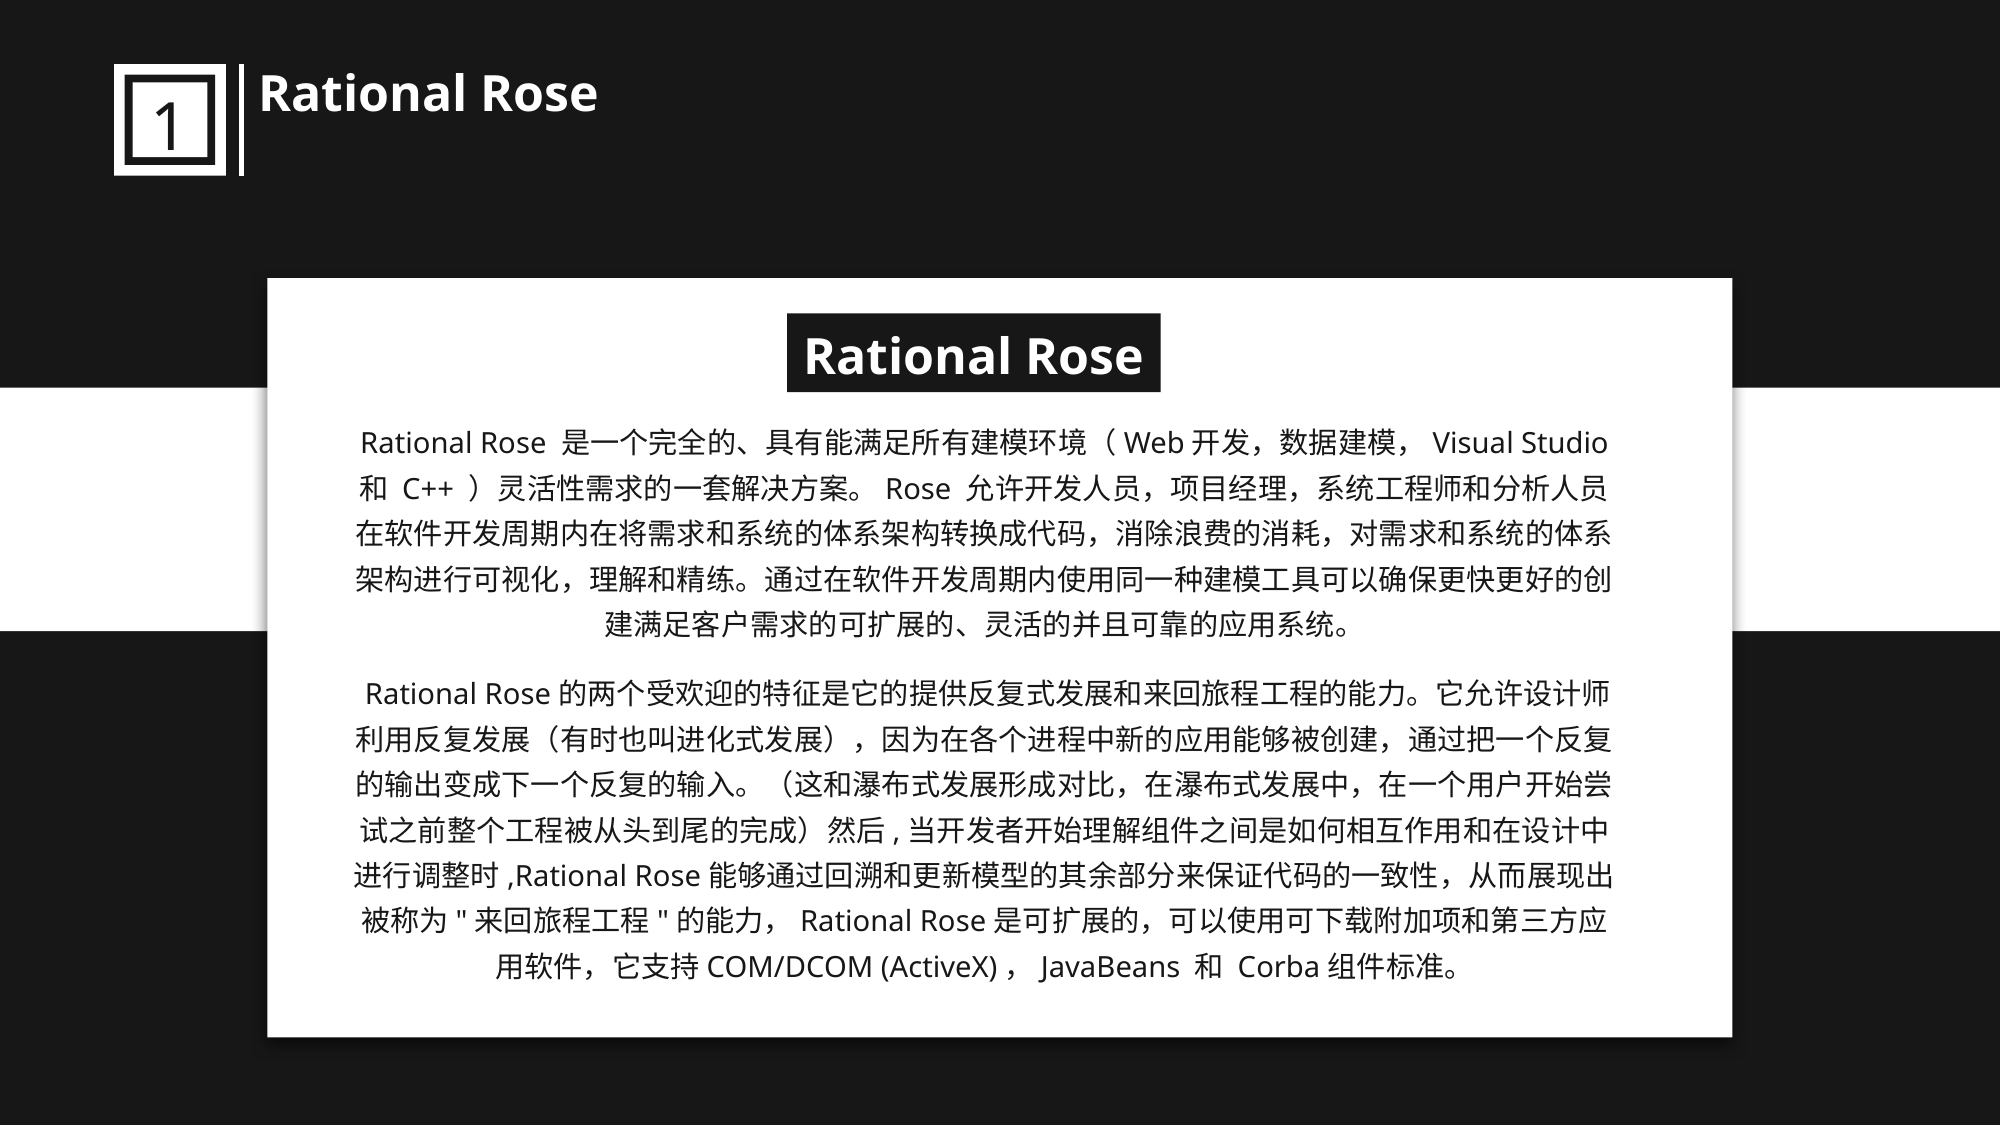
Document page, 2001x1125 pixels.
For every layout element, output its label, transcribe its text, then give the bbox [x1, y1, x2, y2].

text_box [0, 387, 254, 632]
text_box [787, 313, 1161, 393]
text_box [114, 54, 610, 176]
text_box [1746, 387, 2000, 632]
text_box Rational Rose的两个受欢迎的特征是它的提供反复式发展和来回旅程工程的能力。它允许设计师利用反复发展（有时也叫进化式发展），因为在各个进程中新的应用能够被创建，通过把一个反复的输出变成下一个反复的输入。（这和瀑布式发展形成对比，在瀑布式发展中，在一个用户开始尝试之前整个工程被从头到尾的完成）然后,当开发者开始理解组件之间是如何相互作用和在设计中进行调整时,Rational Rose能够通过回溯和更新模型的其余部分来保证代码的一致性，从而展现出被称为"来回旅程工程"的能力，Rational Rose是可扩展的，可以使用可下载附加项和第三方应用软件，它支持COM/DCOM (ActiveX)，JavaBeans 和 Corba组件标准。 [332, 657, 1637, 991]
text_box [266, 277, 1733, 1038]
text_box Rational Rose 是一个完全的、具有能满足所有建模环境（Web开发，数据建模，Visual Studio和 C++ ）灵活性需求的一套解决方案。Rose 允许开发人员，项目经理，系统工程师和分析人员在软件开发周期内在将需求和系统的体系架构转换成代码，消除浪费的消耗，对需求和系统的体系架构进行可视化，理解和精练。通过在软件开发周期内使用同一种建模工具可以确保更快更好的创建满足客户需求的可扩展的、灵活的并且可靠的应用系统。 [332, 406, 1637, 649]
